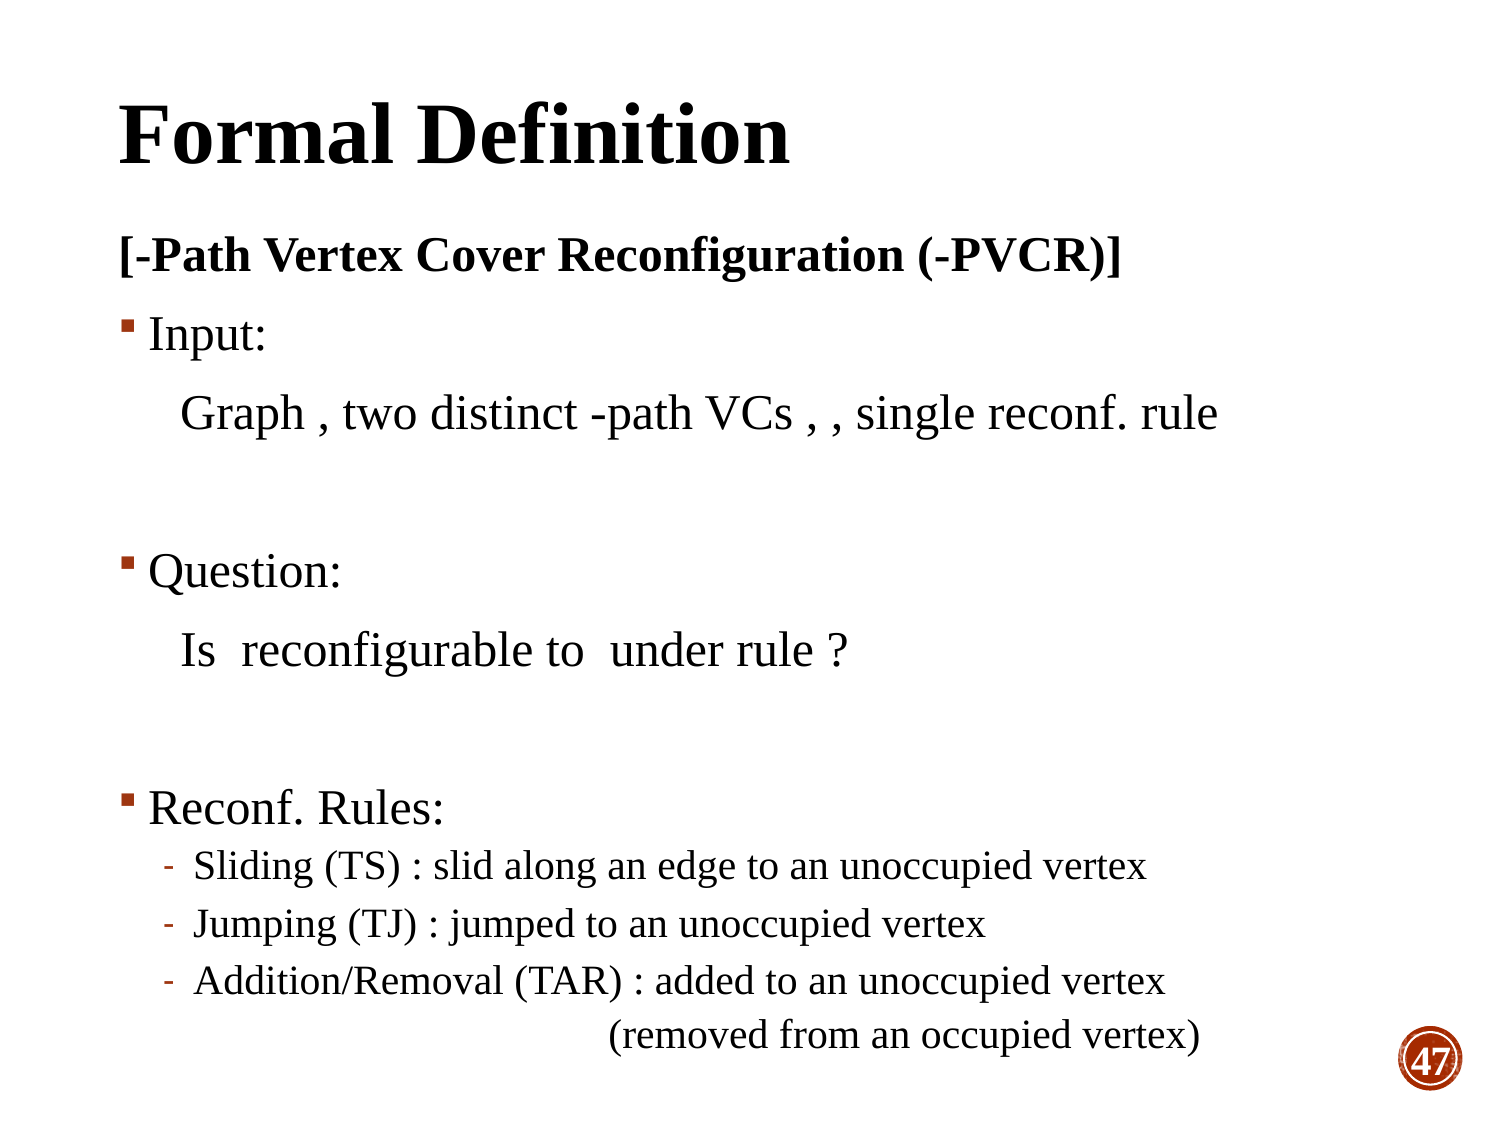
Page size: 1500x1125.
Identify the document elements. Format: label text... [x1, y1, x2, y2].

slide_number 47 [1391, 1028, 1471, 1089]
text_box (removed from an occupied vertex) [593, 999, 1217, 1065]
title Formal Definition [103, 59, 1397, 211]
